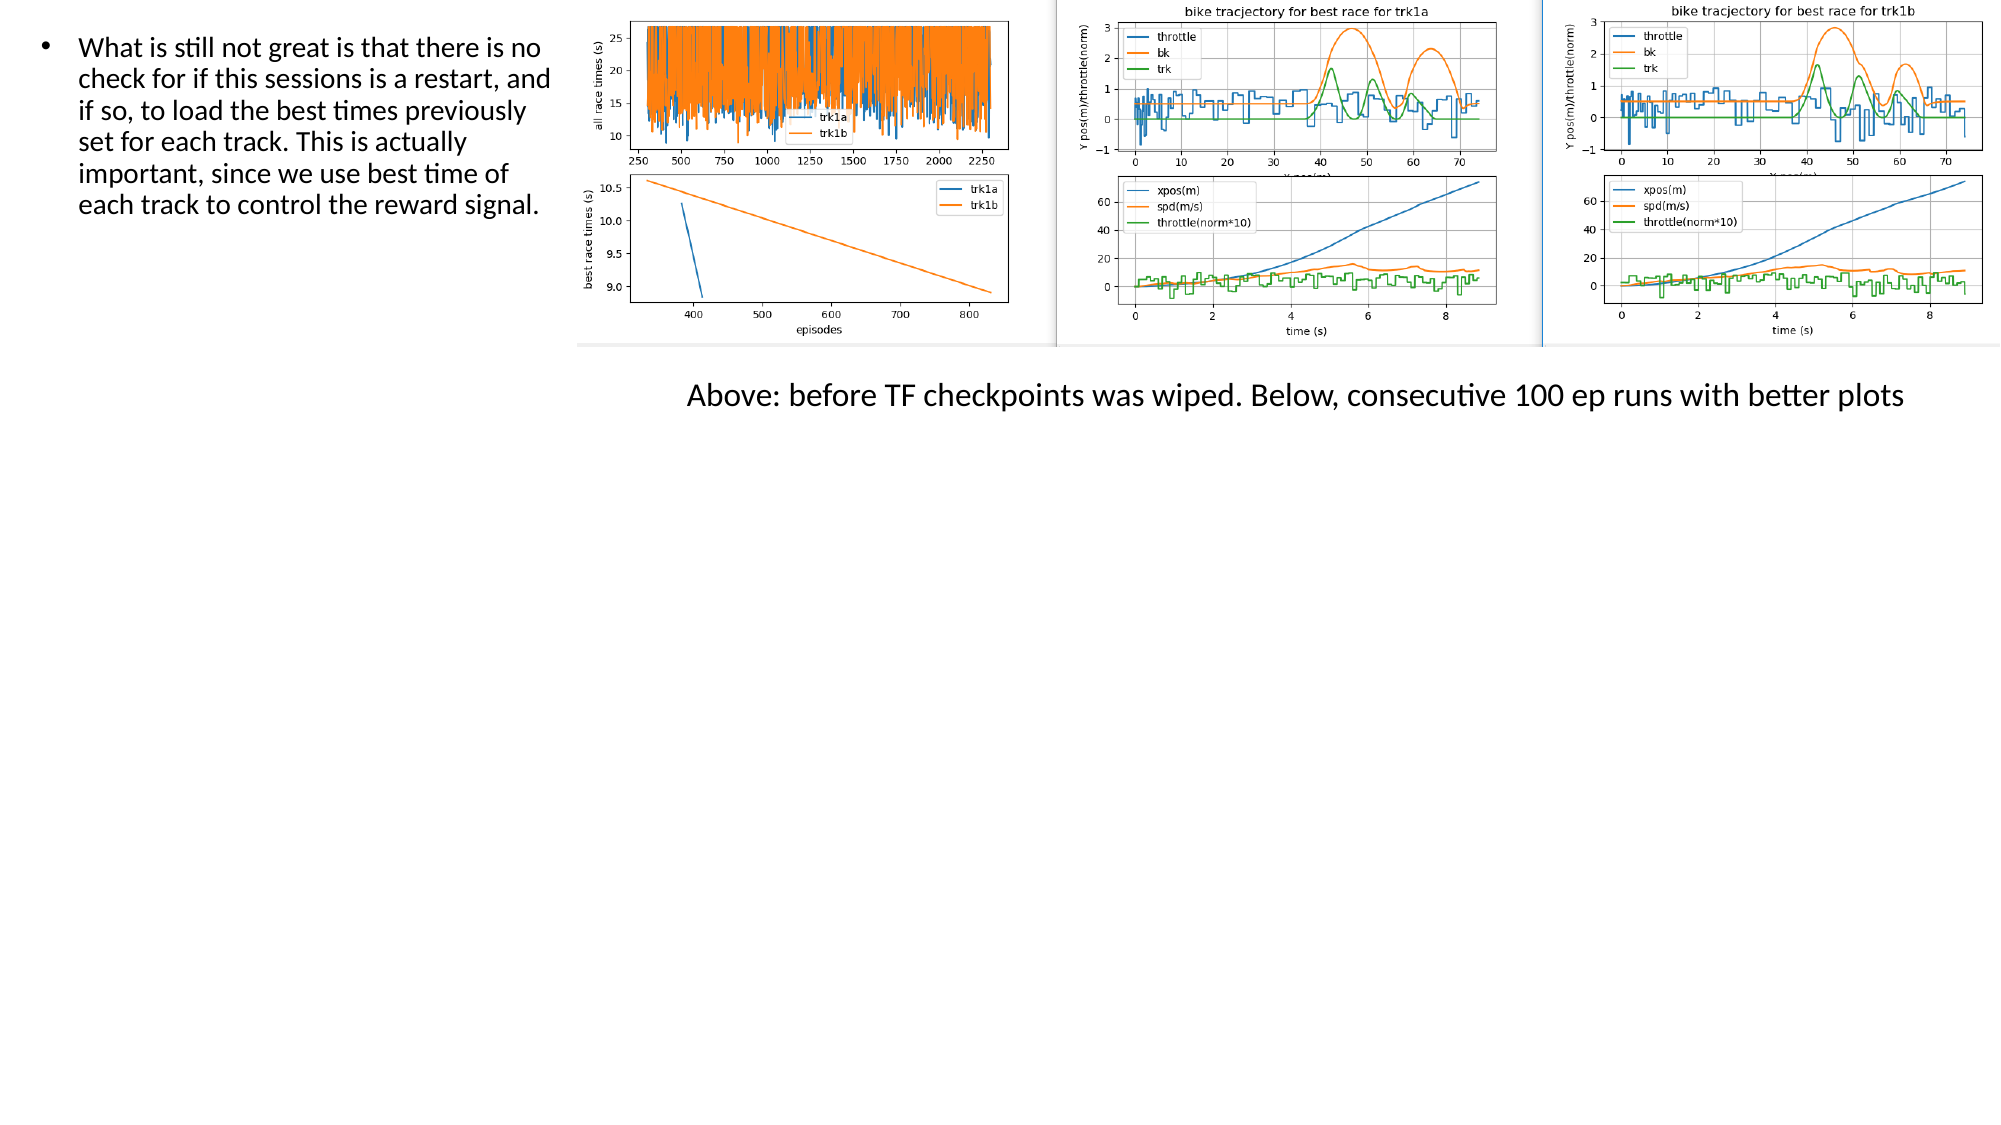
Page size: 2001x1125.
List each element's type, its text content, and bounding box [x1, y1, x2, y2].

picture [577, 0, 2000, 347]
list What is still not great is that there is no check for if this sessions is a restart, and if so, to load the best times previously set for each track. This is actually important, since we use best time of each track to control the reward signal. [25, 24, 578, 1111]
text_box Above: before TF checkpoints was wiped. Below, consecutive 100 ep runs with better plots [672, 365, 1922, 421]
